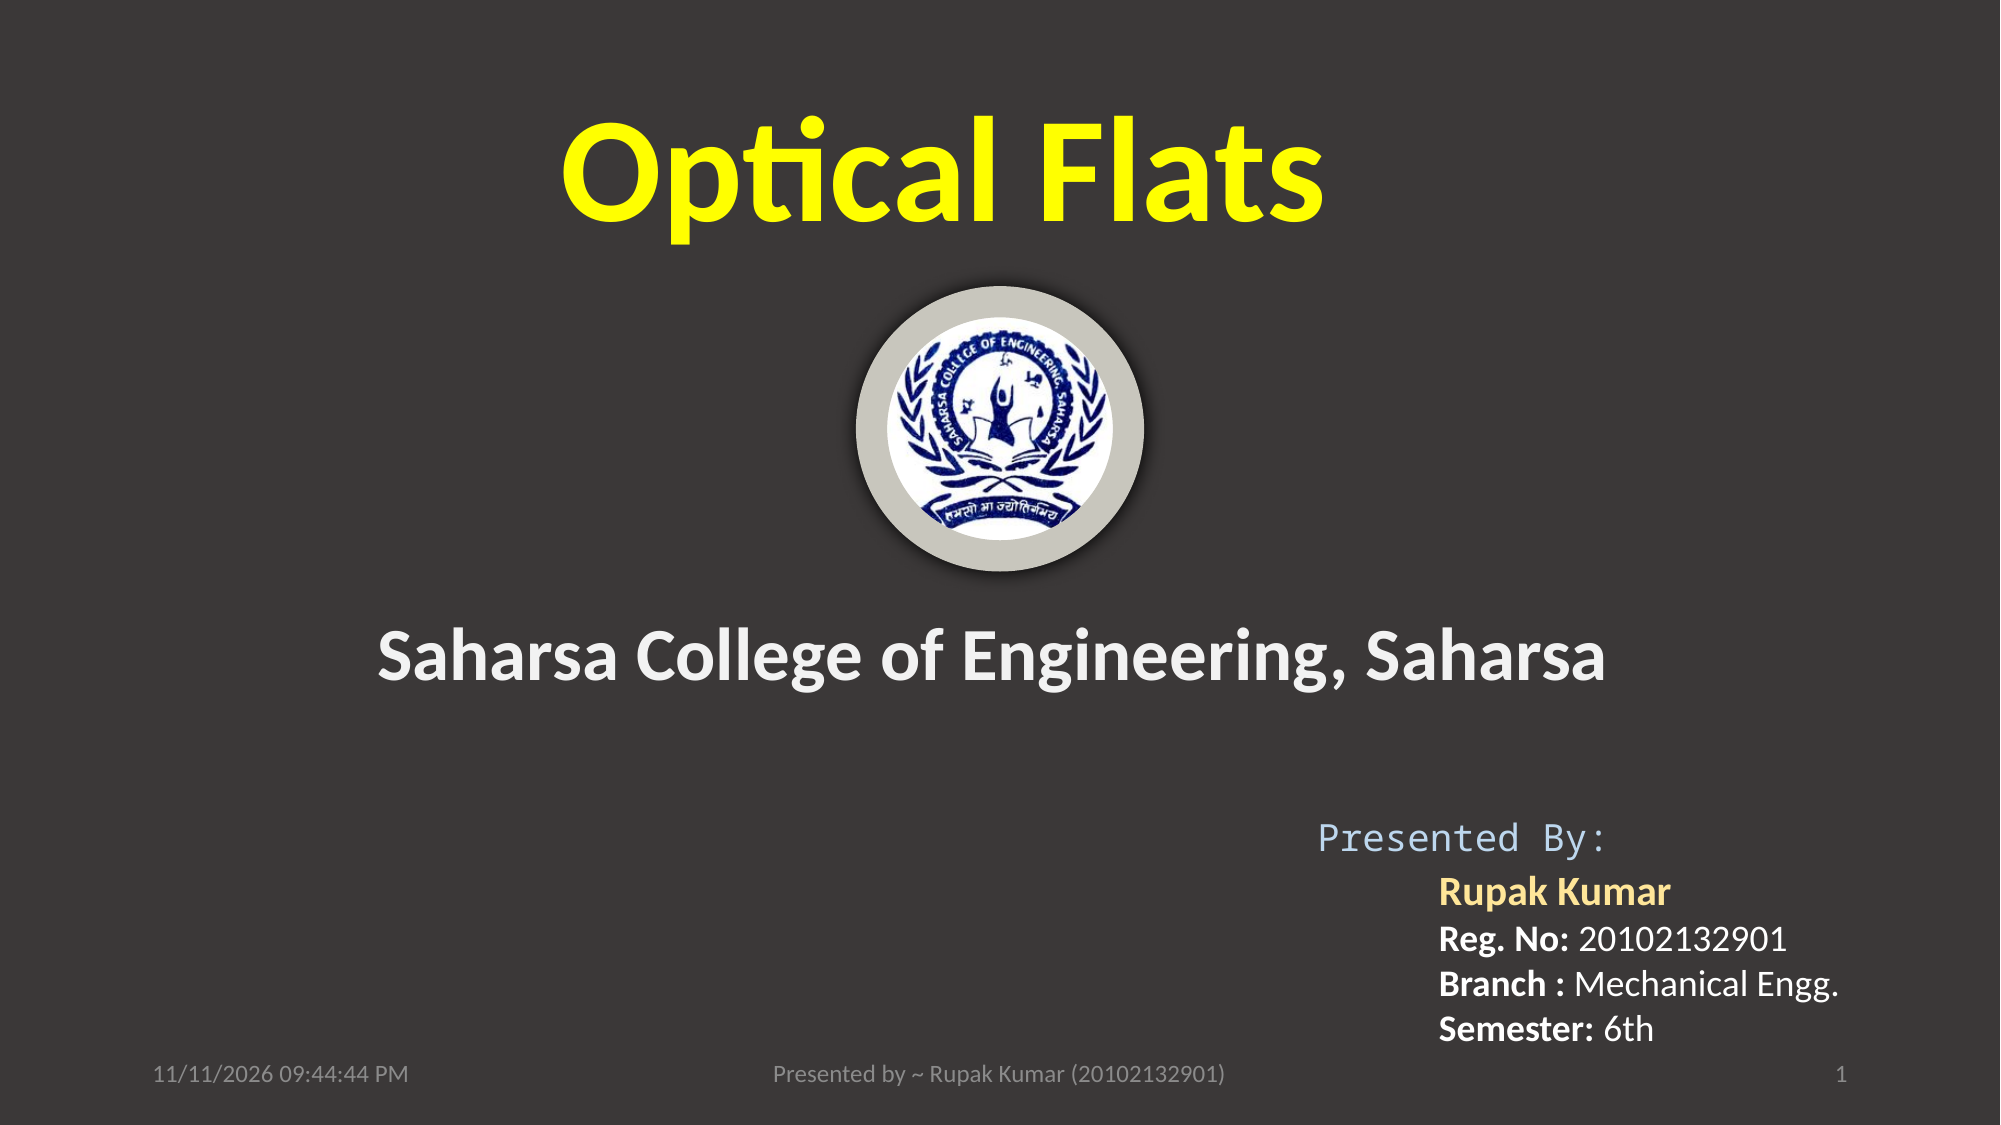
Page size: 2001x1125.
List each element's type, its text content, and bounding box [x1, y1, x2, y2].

picture [871, 301, 1129, 556]
text_box Presented By: [1302, 806, 1638, 867]
text_box Rupak Kumar Reg. No: 20102132901 Branch : Mechanical Engg. Semester: 6th [1424, 856, 2000, 1057]
slide_number 1 [1412, 1042, 1863, 1103]
text_box Saharsa College of Engineering, Saharsa [362, 598, 1638, 703]
footer Presented by ~ Rupak Kumar (20102132901) [662, 1042, 1338, 1103]
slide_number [137, 1042, 588, 1103]
text_box Optical Flats [546, 64, 1374, 259]
